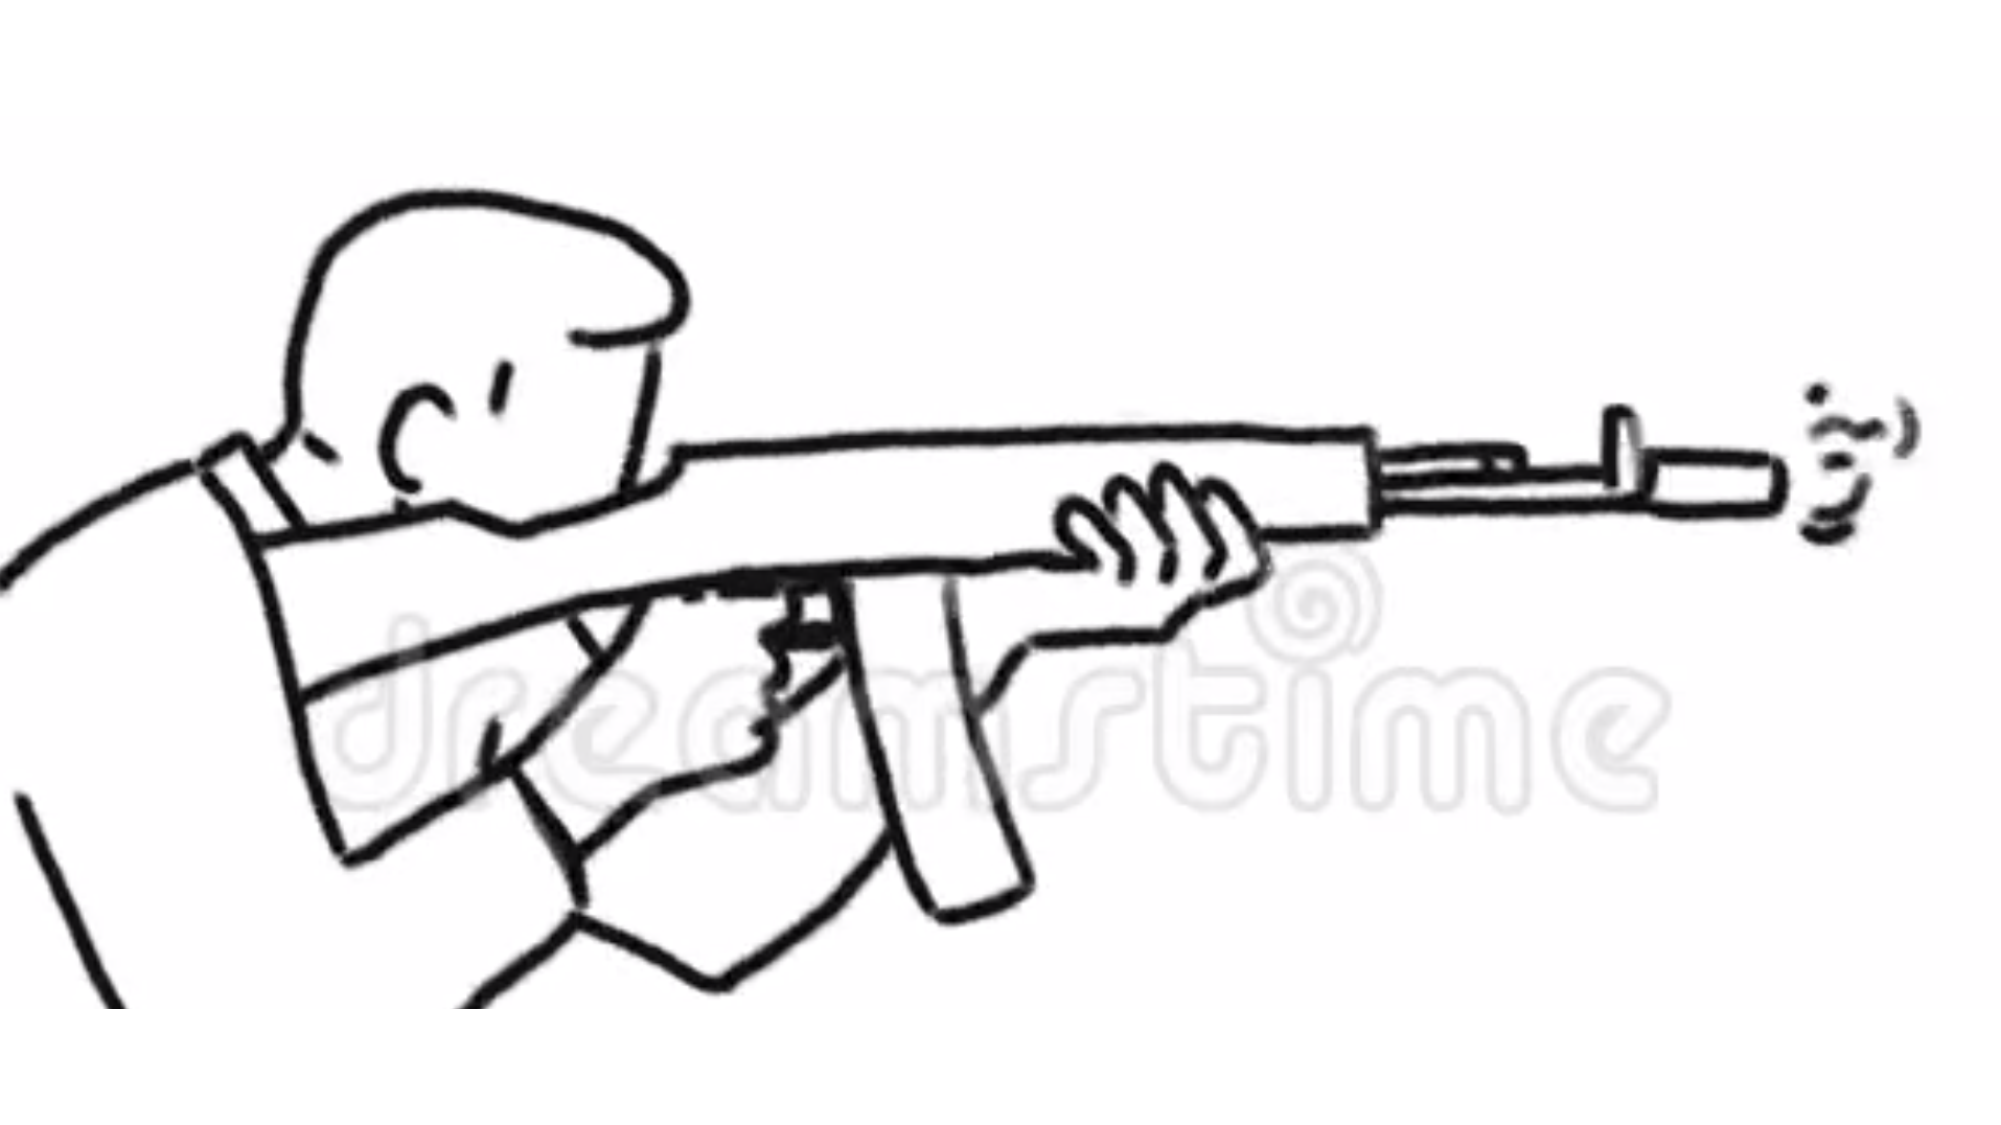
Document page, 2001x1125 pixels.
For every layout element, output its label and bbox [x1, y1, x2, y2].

picture [0, 116, 2000, 1009]
